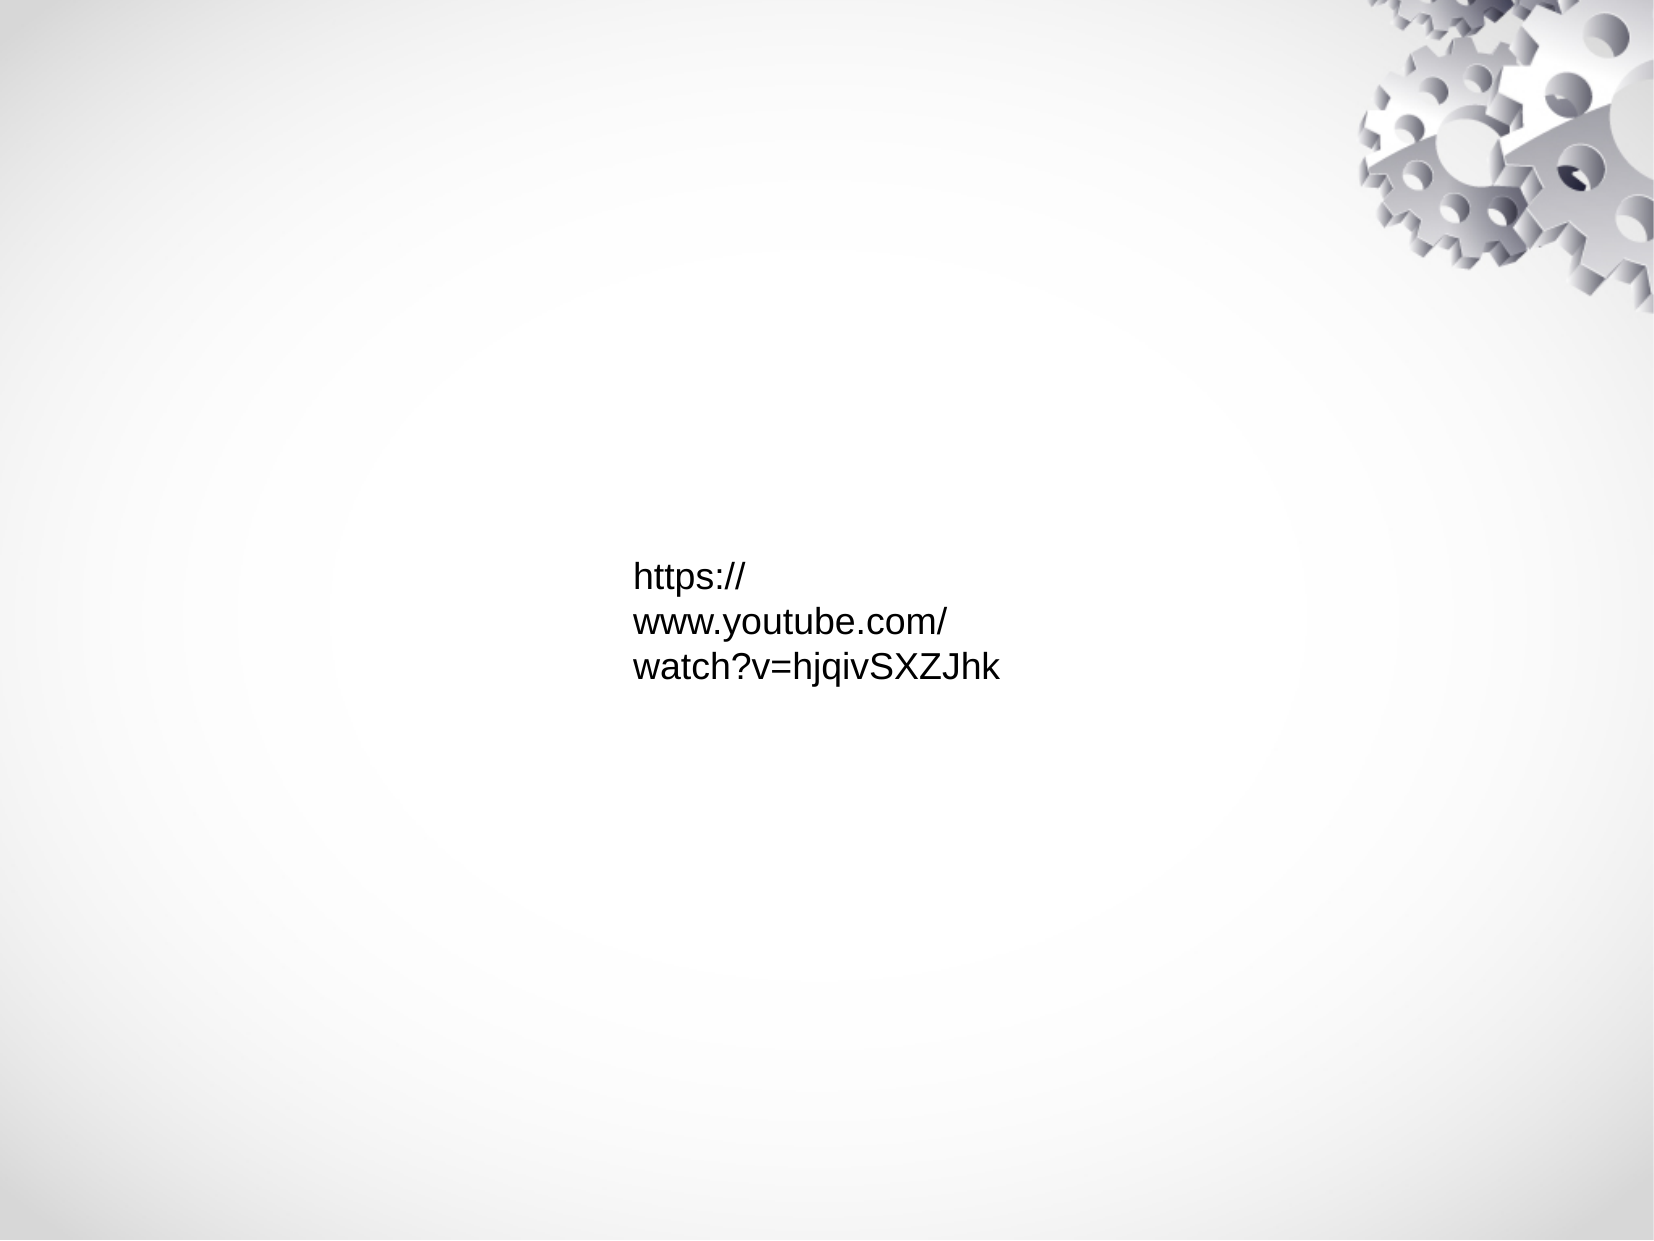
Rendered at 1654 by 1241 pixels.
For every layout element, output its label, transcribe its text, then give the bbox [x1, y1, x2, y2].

text_box https://www.youtube.com/watch?v=hjqivSXZJhk [618, 544, 1036, 695]
picture [0, 0, 1654, 1240]
